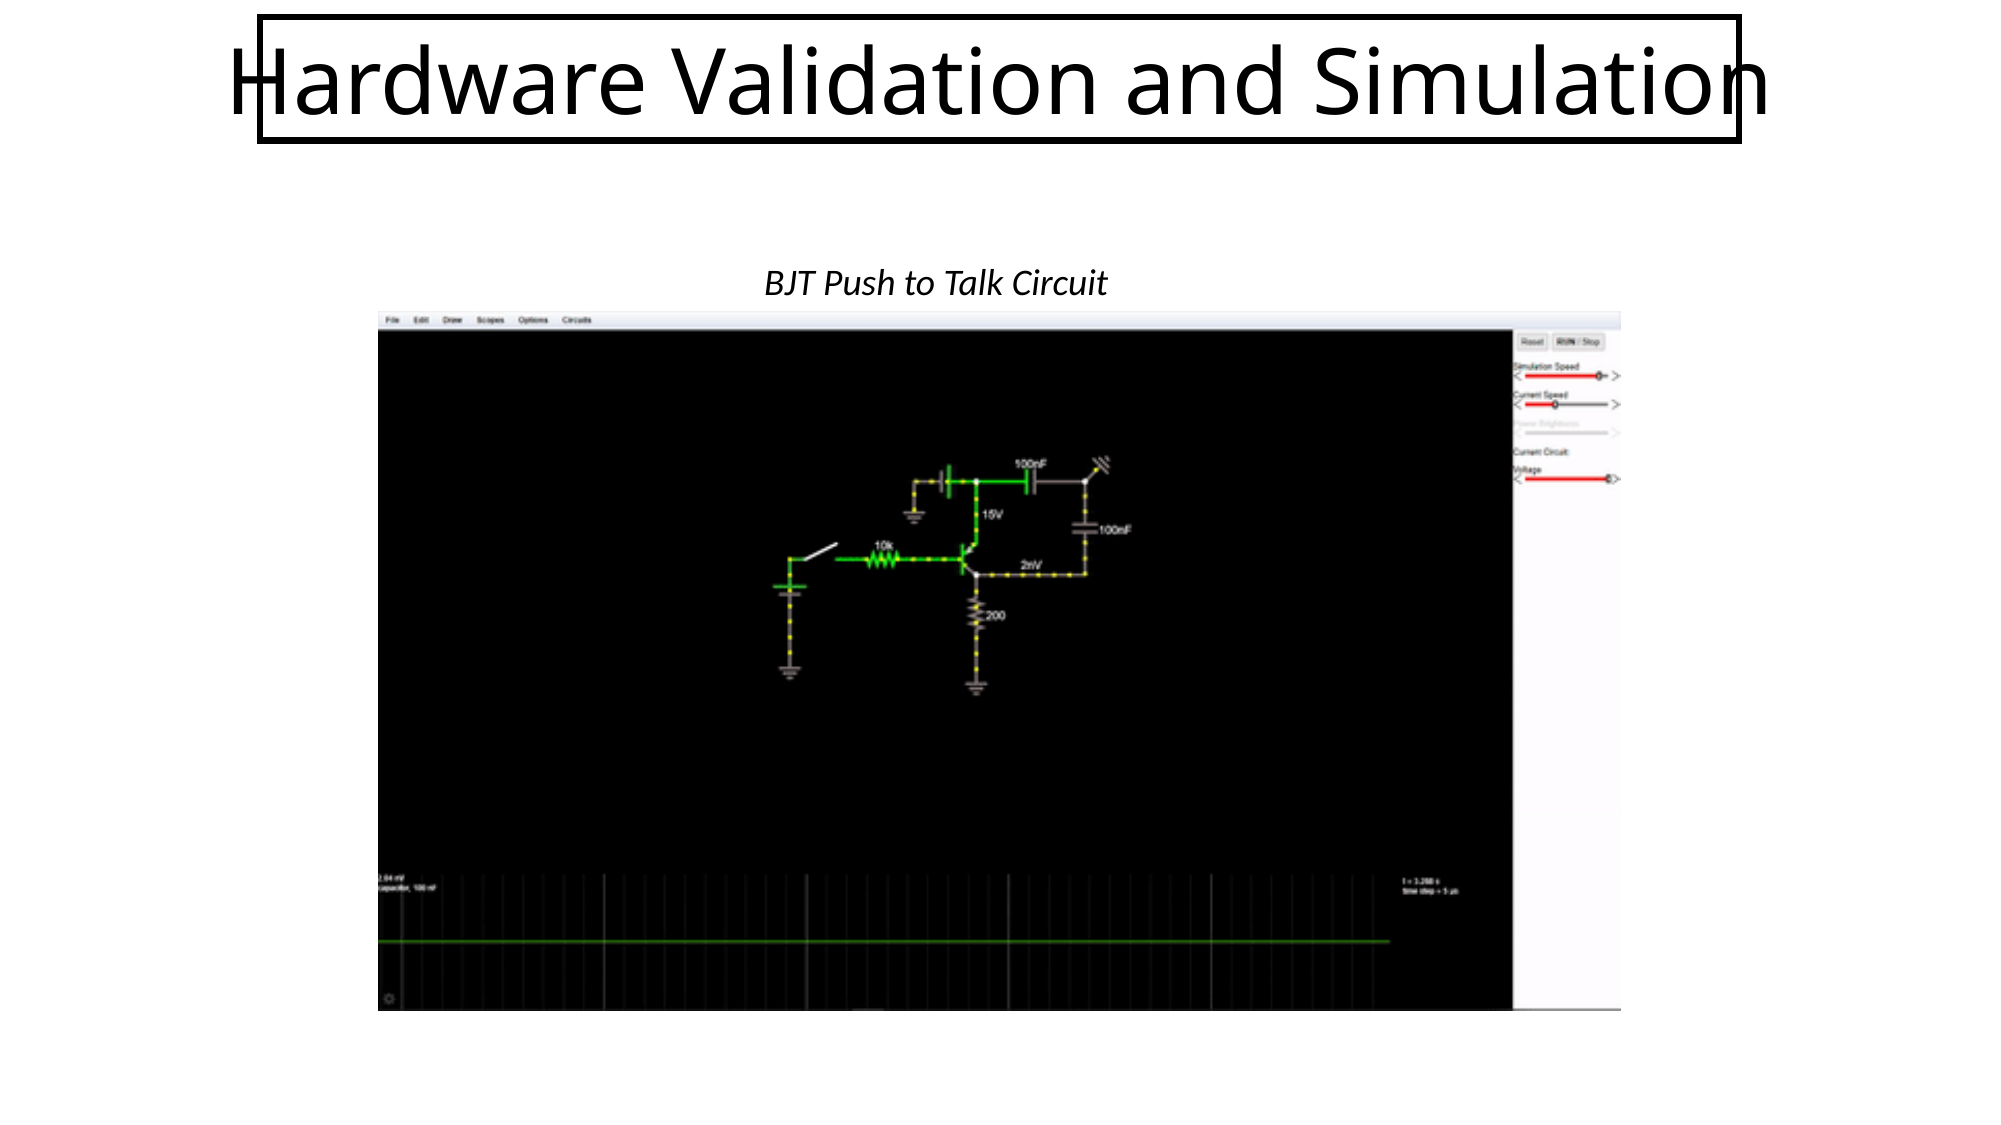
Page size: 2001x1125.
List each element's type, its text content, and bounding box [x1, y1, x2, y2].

text_box [259, 16, 1740, 142]
title Hardware Validation and Simulation [137, 0, 1863, 194]
text_box BJT Push to Talk Circuit [694, 250, 1179, 311]
picture [378, 311, 1621, 1011]
